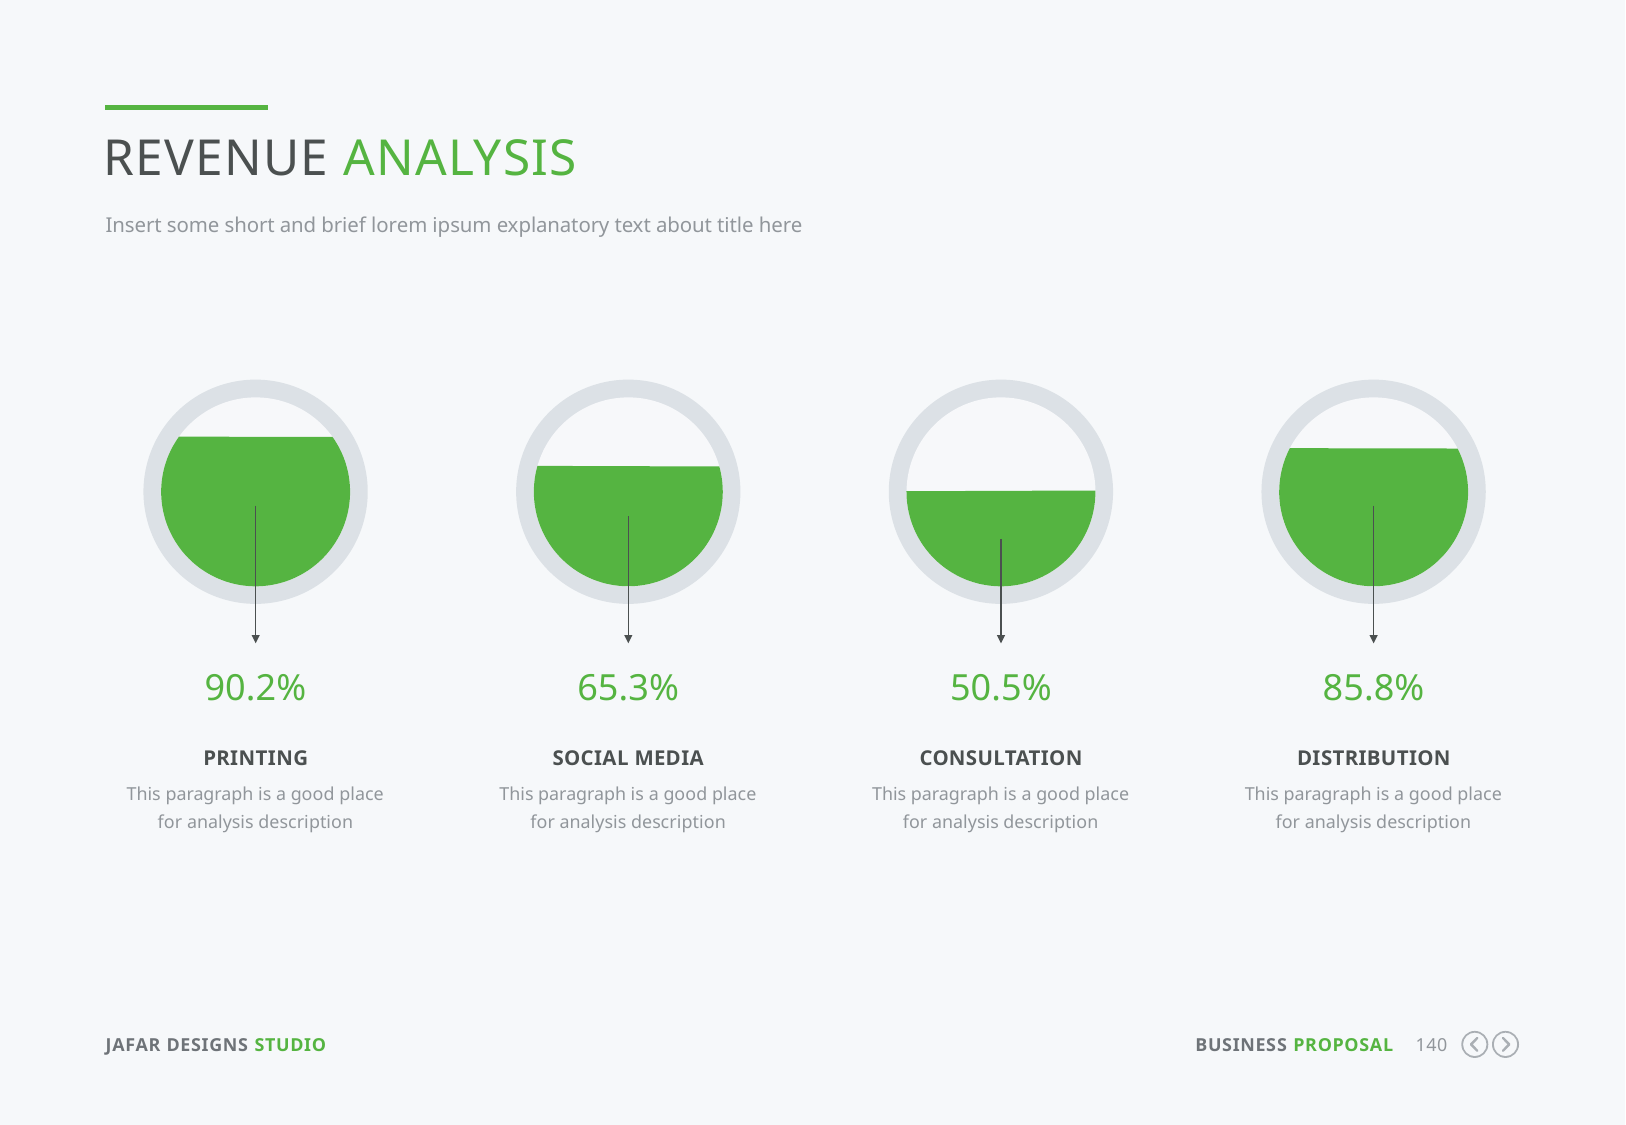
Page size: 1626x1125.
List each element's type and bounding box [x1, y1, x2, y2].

text_box [866, 737, 1136, 833]
text_box [494, 737, 763, 833]
list [105, 209, 1519, 241]
text_box [494, 664, 763, 709]
text_box [1261, 379, 1486, 644]
text_box [866, 664, 1136, 709]
text_box [121, 737, 390, 833]
text_box [143, 379, 368, 644]
list [103, 125, 1518, 188]
text_box [888, 379, 1114, 644]
text_box [1239, 664, 1508, 709]
text_box [516, 379, 741, 644]
text_box [1239, 737, 1508, 833]
text_box [121, 664, 390, 709]
